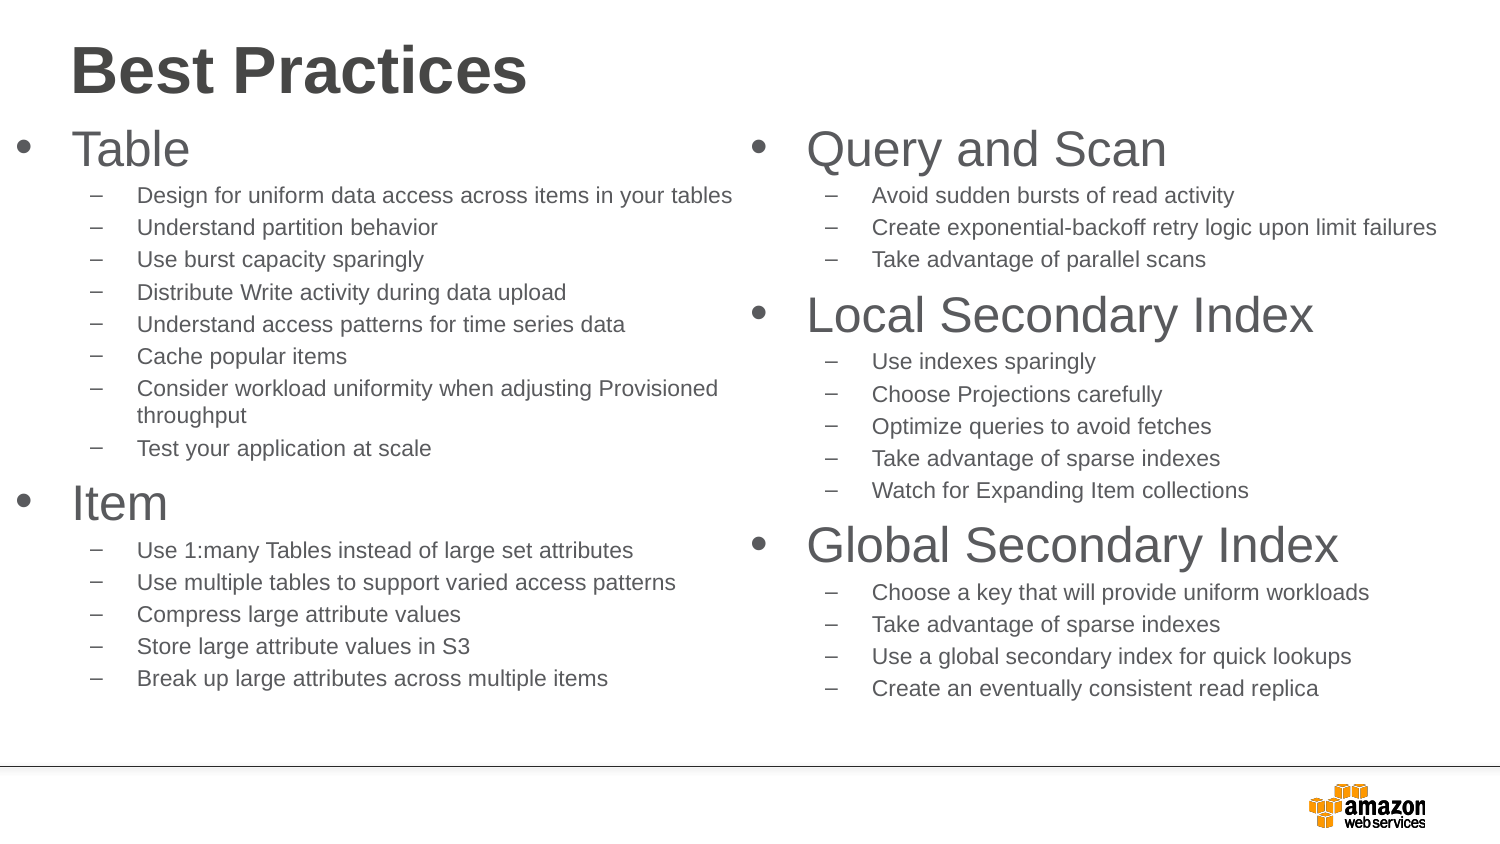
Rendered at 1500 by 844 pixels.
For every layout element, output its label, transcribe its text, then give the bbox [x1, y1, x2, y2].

text_box [751, 160, 1436, 744]
list Table Design for uniform data access across items in your tables Understand partition behavior Use burst capacity sparingly Distribute Write activity during data upload Understand access patterns for time series data Cache popular items Consider workload uniformity when adjusting Provisioned throughput Test your application at scale Item Use 1:many Tables instead of large set attributes Use multiple tables to support varied access patterns Compress large attribute values Store large attribute values in S3 Break up large attributes across multiple items Query and Scan Avoid sudden bursts of read activity Create exponential-backoff retry logic upon limit failures Take advantage of parallel scans Local Secondary Index Use indexes sparingly Choose Projections carefully Optimize queries to avoid fetches Take advantage of sparse indexes Watch for Expanding Item collections Global Secondary Index Choose a key that will provide uniform workloads Take advantage of sparse indexes Use a global secondary index for quick lookups Create an eventually consistent read replica [0, 108, 1500, 765]
title Best Practices [55, 18, 1402, 108]
